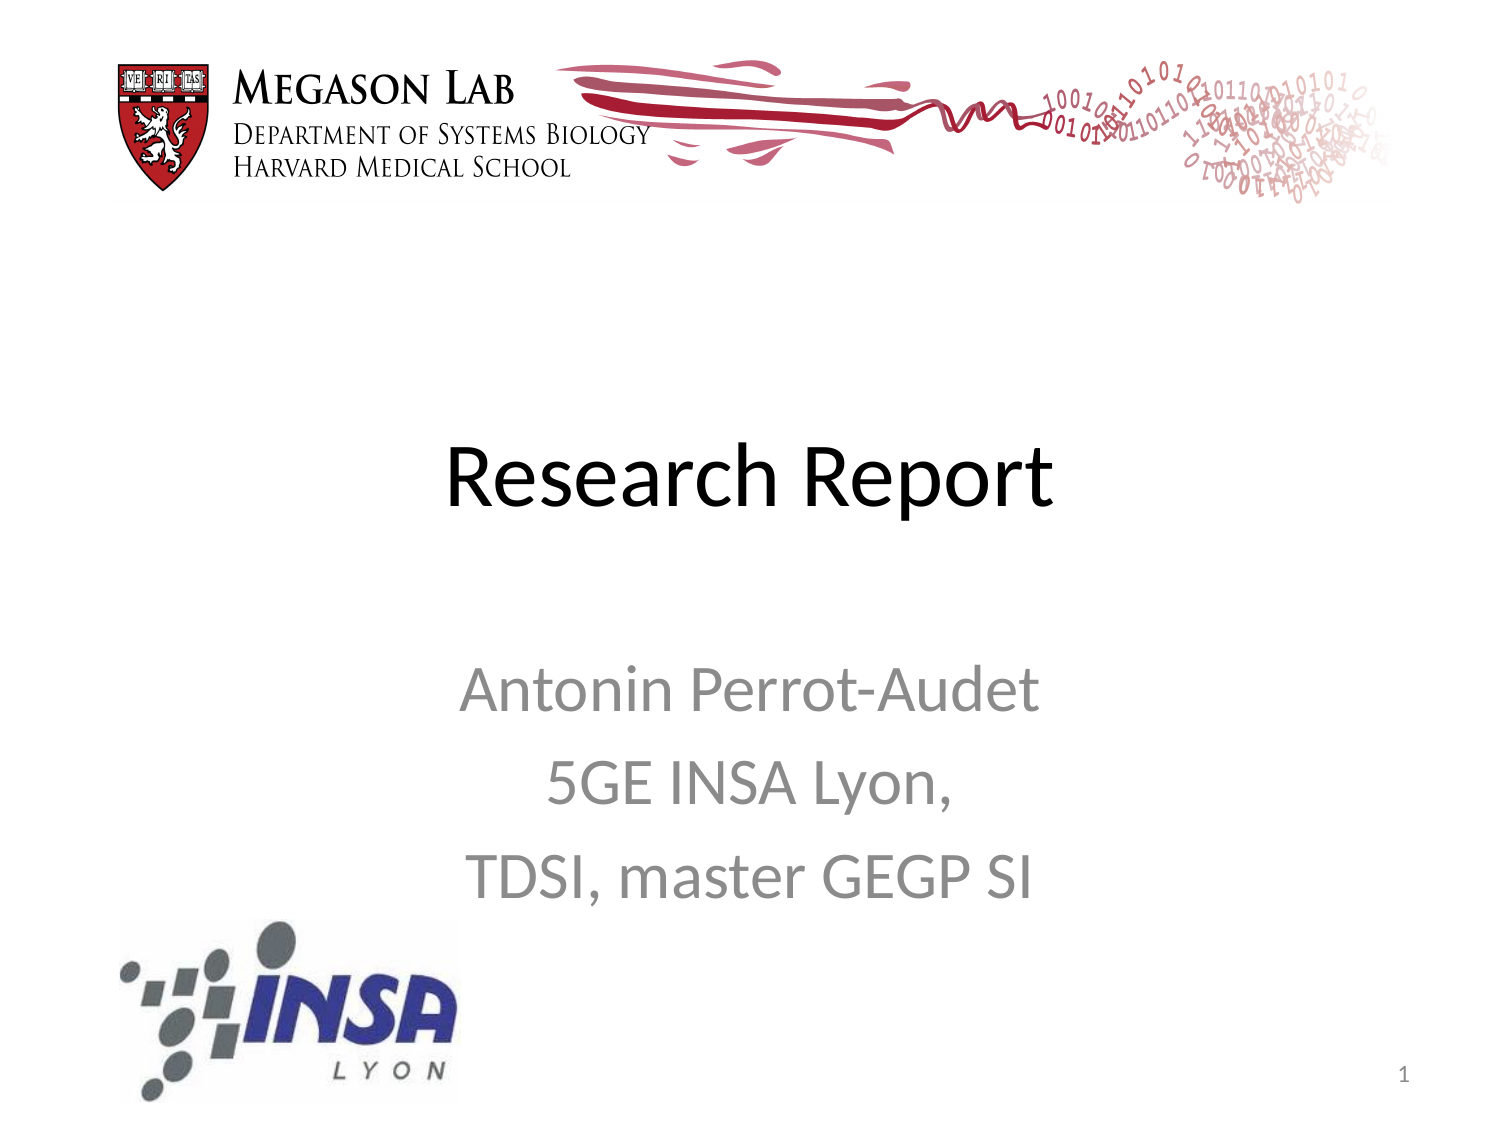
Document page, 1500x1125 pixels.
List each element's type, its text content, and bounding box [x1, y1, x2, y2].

slide_number 1 [1074, 1042, 1425, 1103]
picture [110, 59, 1392, 204]
title Research Report [112, 349, 1388, 591]
subtitle Antonin Perrot-Audet 5GE INSA Lyon, TDSI, master GEGP SI [225, 637, 1275, 925]
picture [119, 919, 461, 1103]
